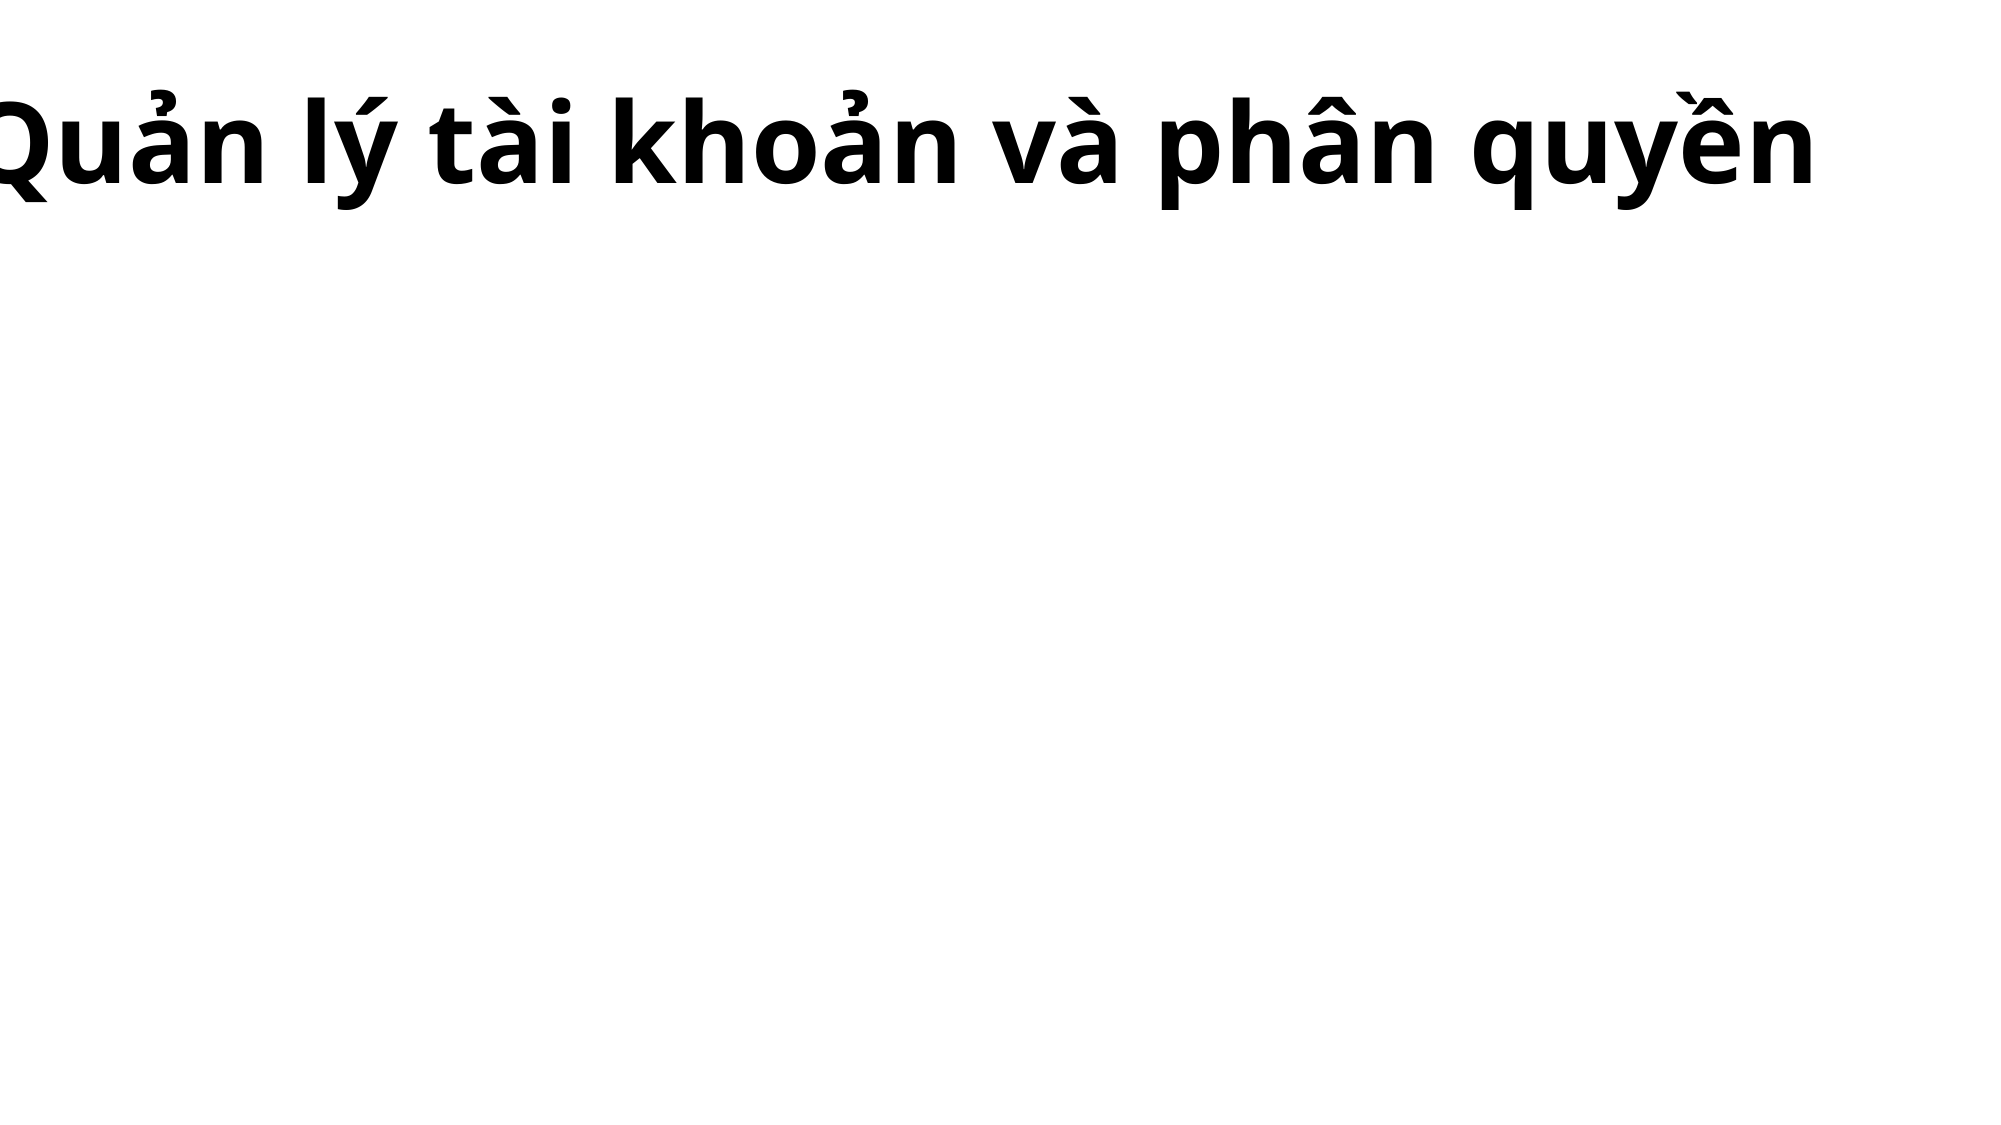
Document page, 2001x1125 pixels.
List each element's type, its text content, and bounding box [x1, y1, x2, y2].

text_box Quản lý tài khoản và phân quyền [0, 63, 1836, 214]
